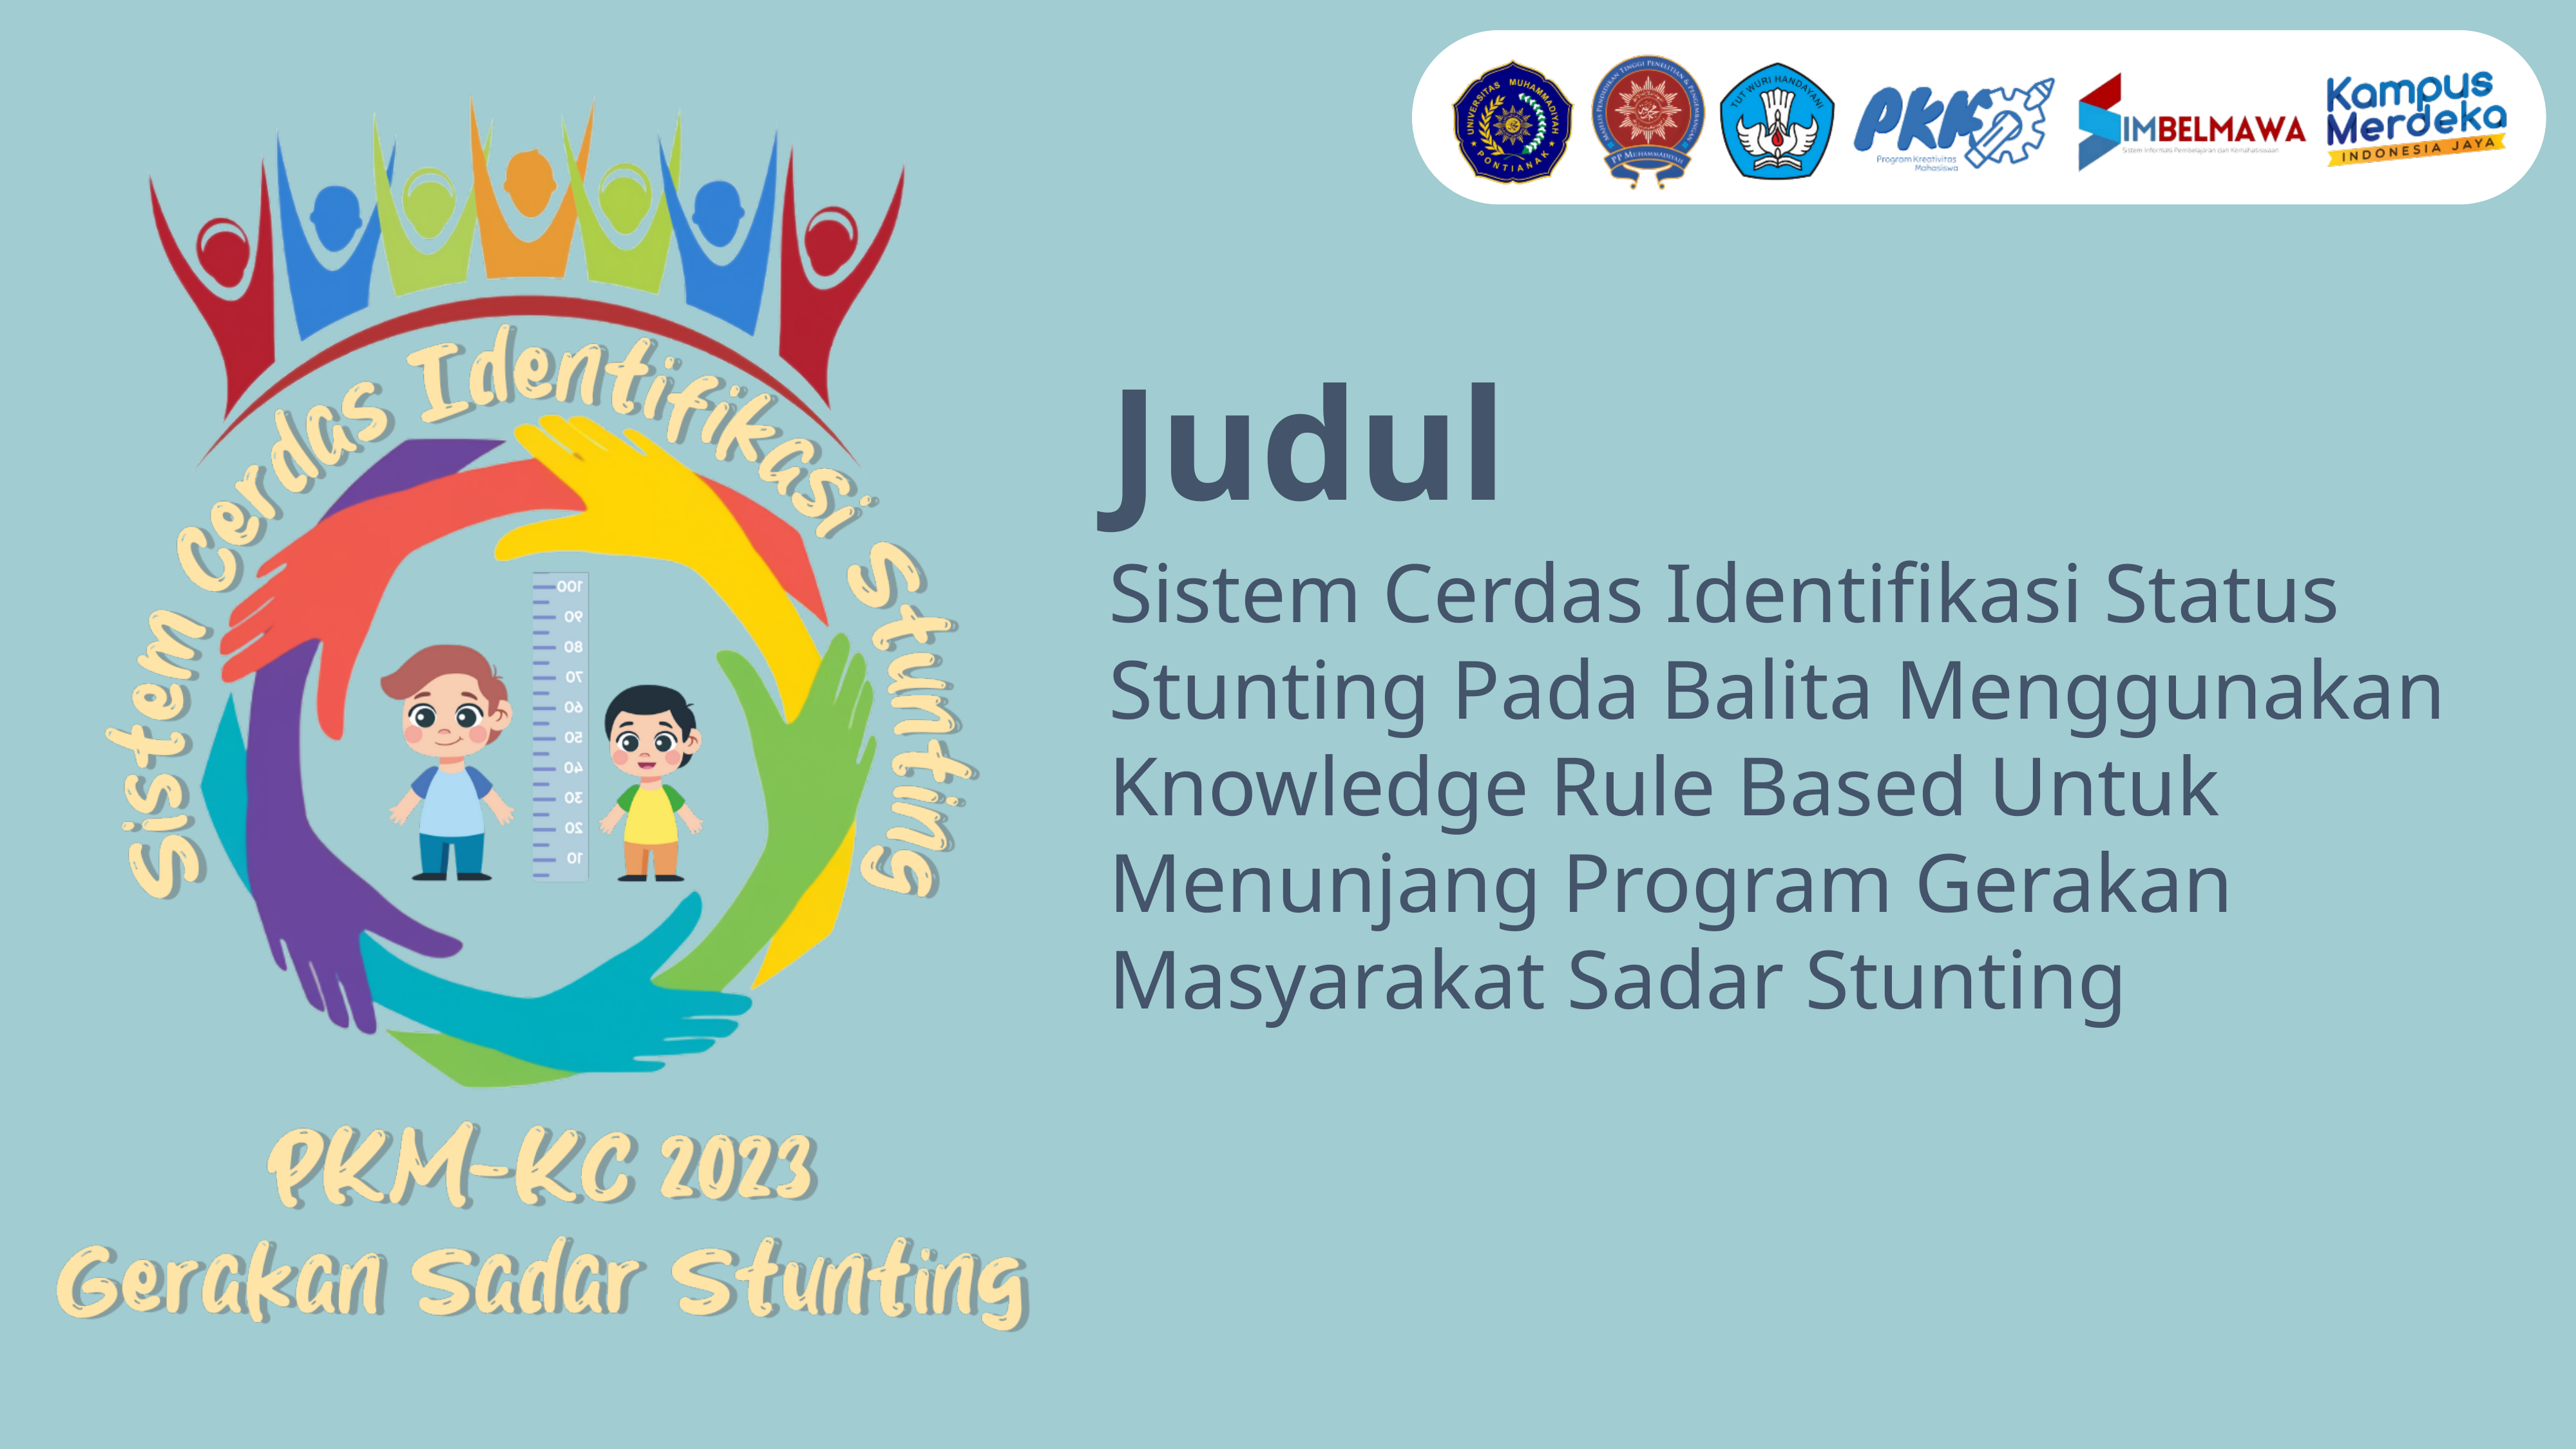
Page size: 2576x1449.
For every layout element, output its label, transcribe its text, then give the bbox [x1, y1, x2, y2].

picture [0, 0, 1190, 1449]
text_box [1412, 30, 2546, 204]
text_box Sistem Cerdas Identifikasi Status Stunting Pada Balita Menggunakan Knowledge Rule Based Untuk Menunjang Program Gerakan Masyarakat Sadar Stunting [1190, 537, 2523, 1030]
text_box Judul [1190, 341, 1717, 536]
